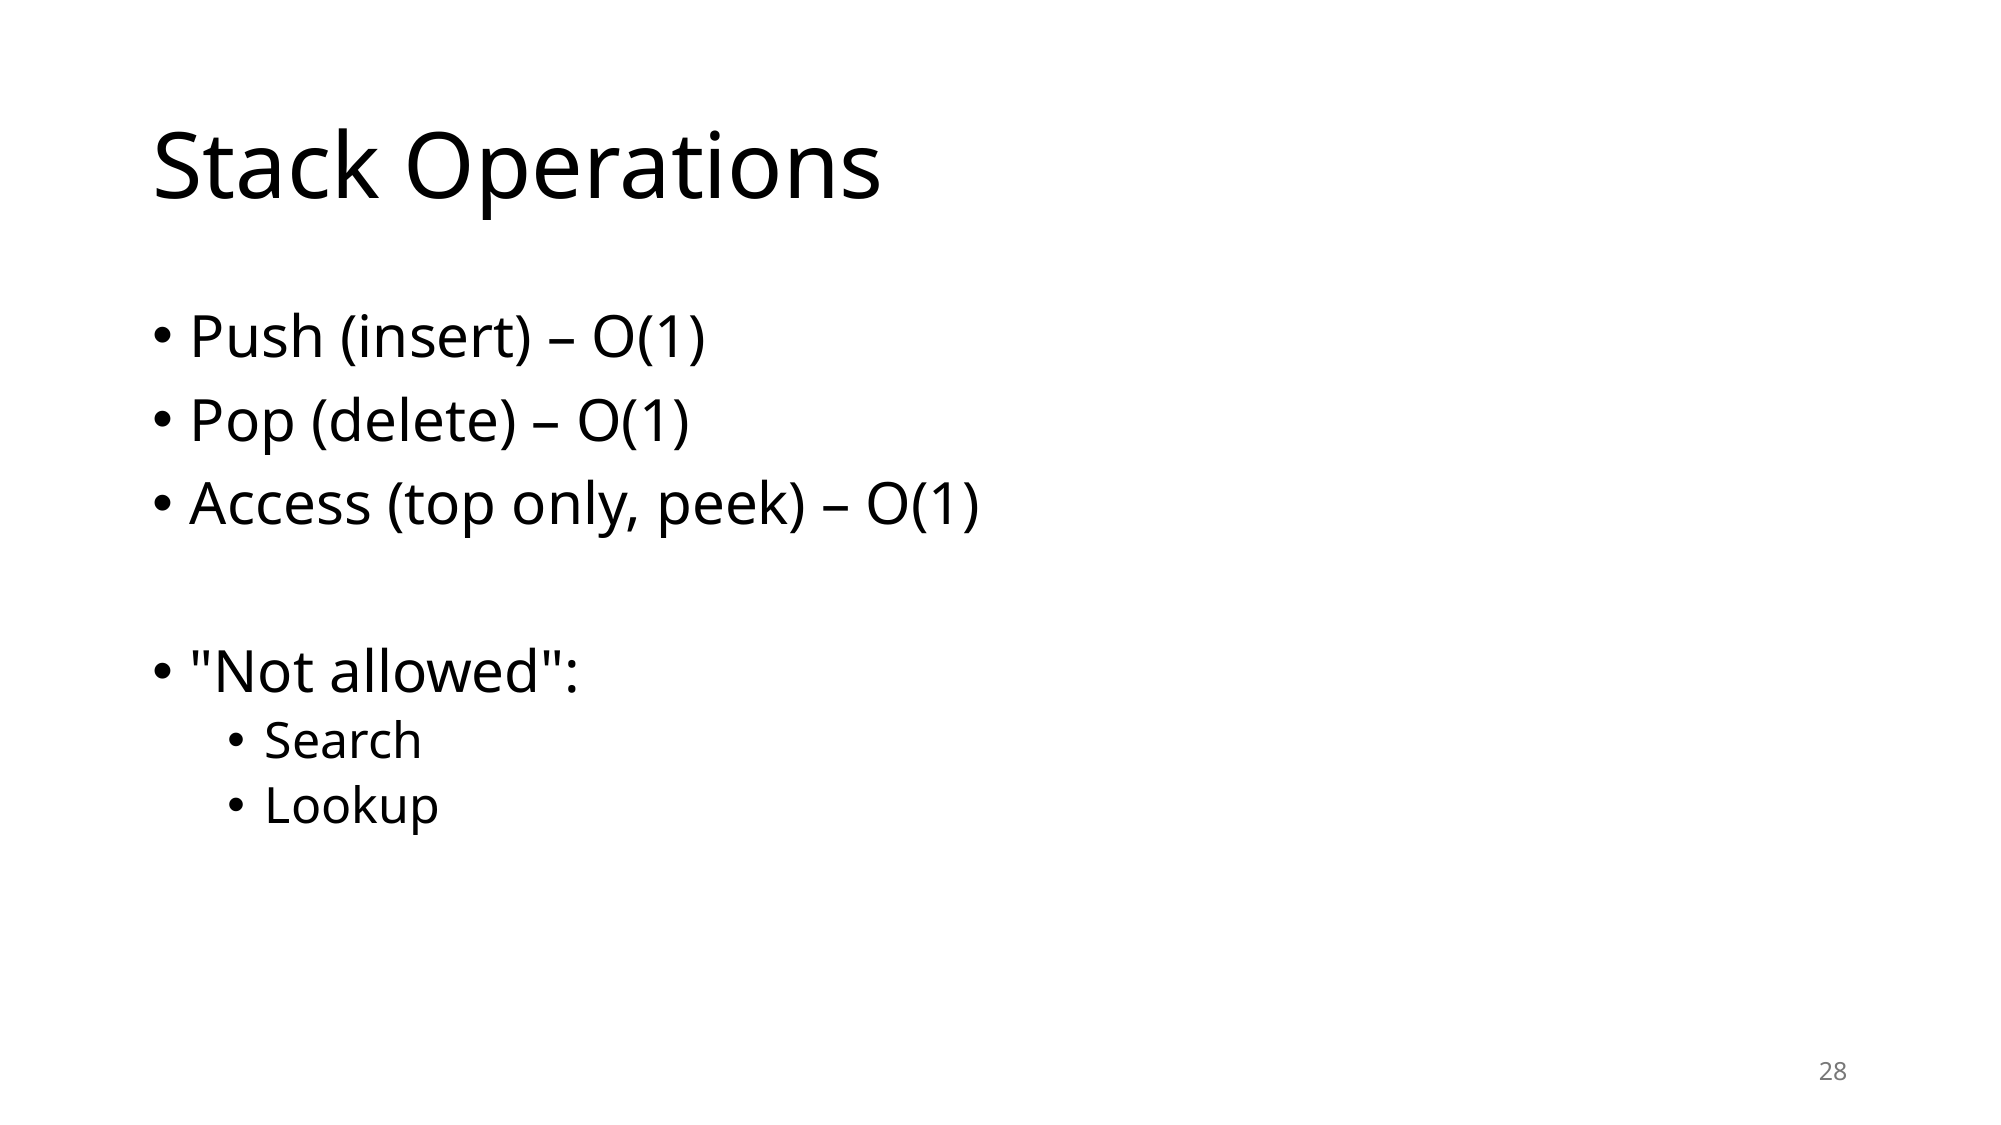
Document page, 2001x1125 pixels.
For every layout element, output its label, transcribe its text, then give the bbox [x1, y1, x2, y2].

slide_number 28 [1412, 1042, 1863, 1103]
title Stack Operations [137, 59, 1863, 278]
list Push (insert) – O(1) Pop (delete) – O(1) Access (top only, peek) – O(1) "Not allowed": Search Lookup [137, 299, 1863, 1014]
